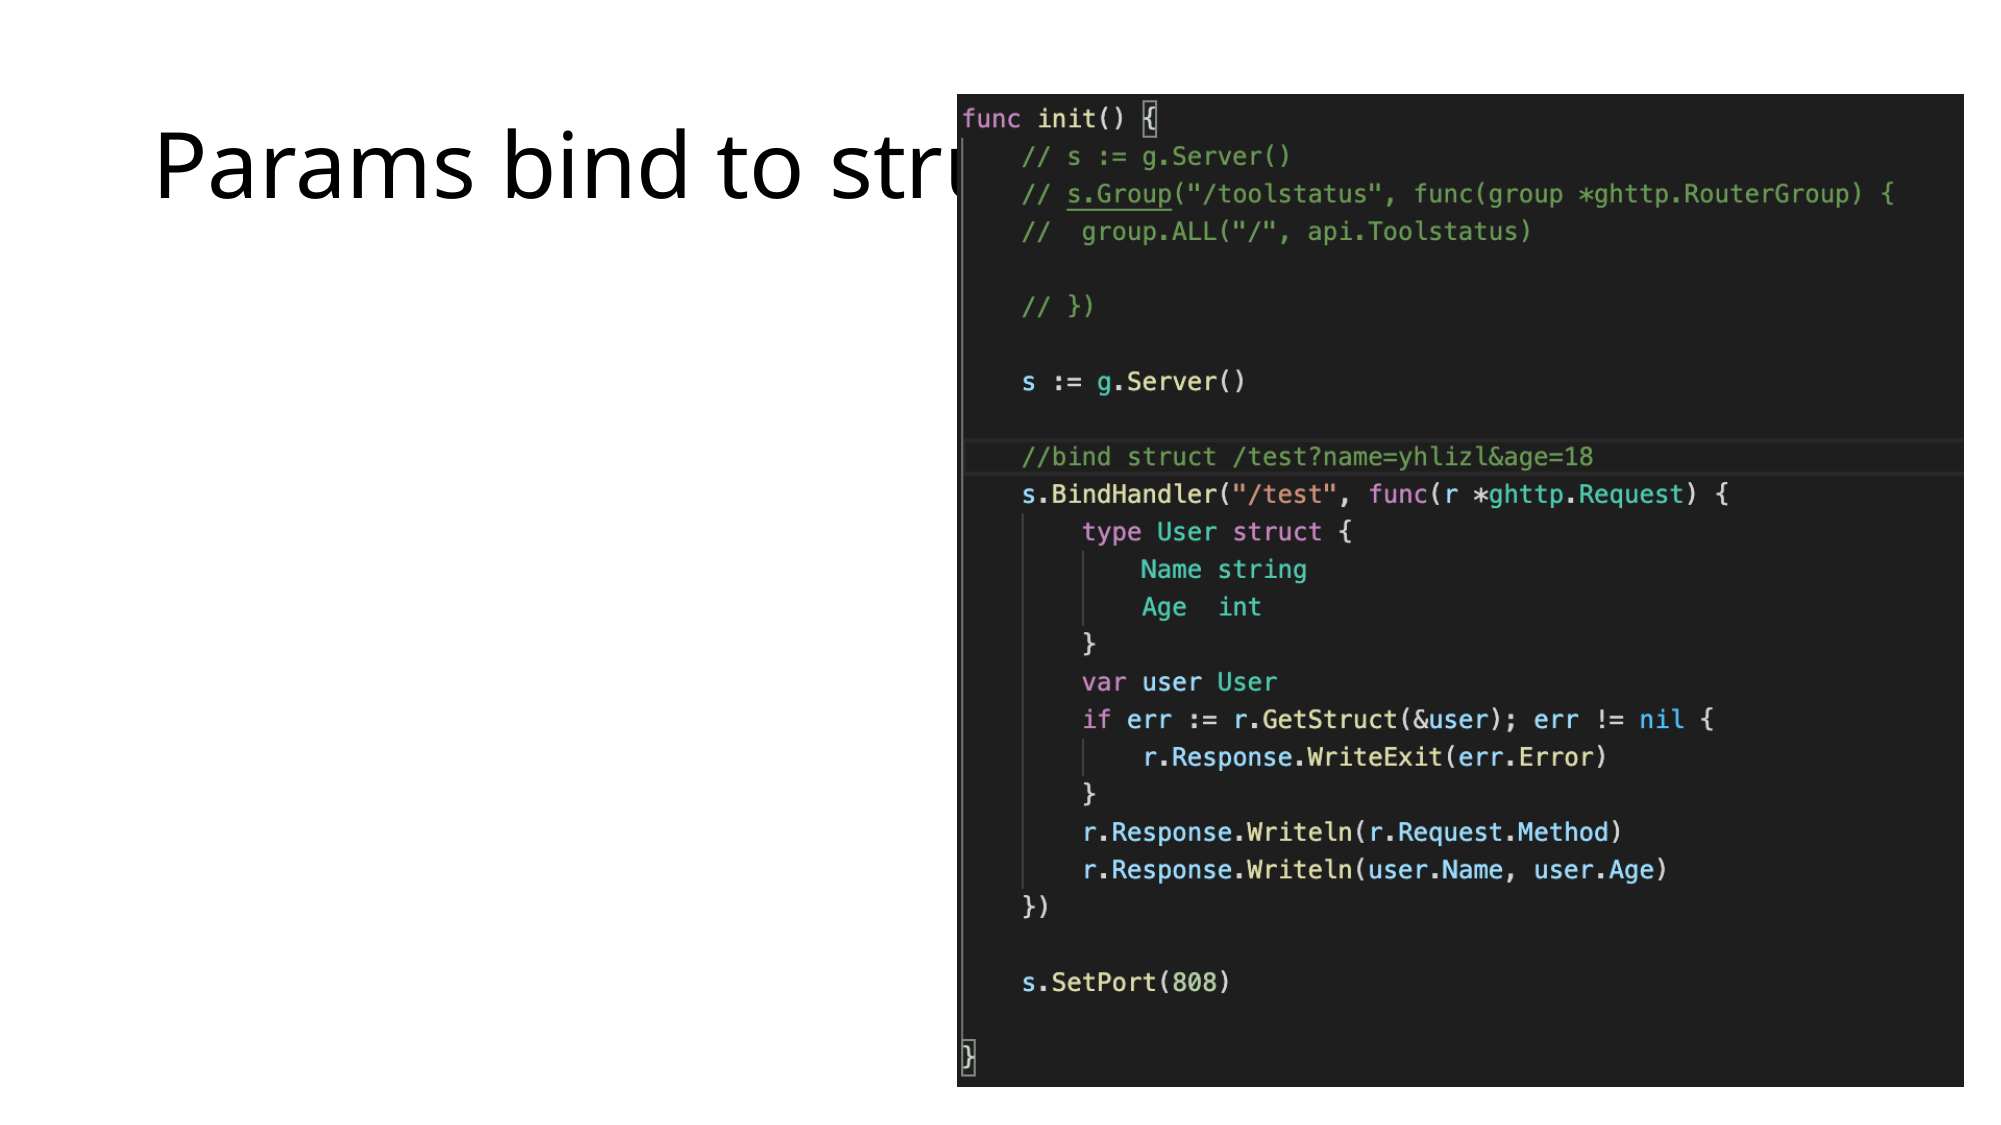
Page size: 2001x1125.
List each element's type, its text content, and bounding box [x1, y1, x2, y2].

picture [957, 94, 1964, 1087]
title Params bind to struct [137, 59, 1863, 278]
